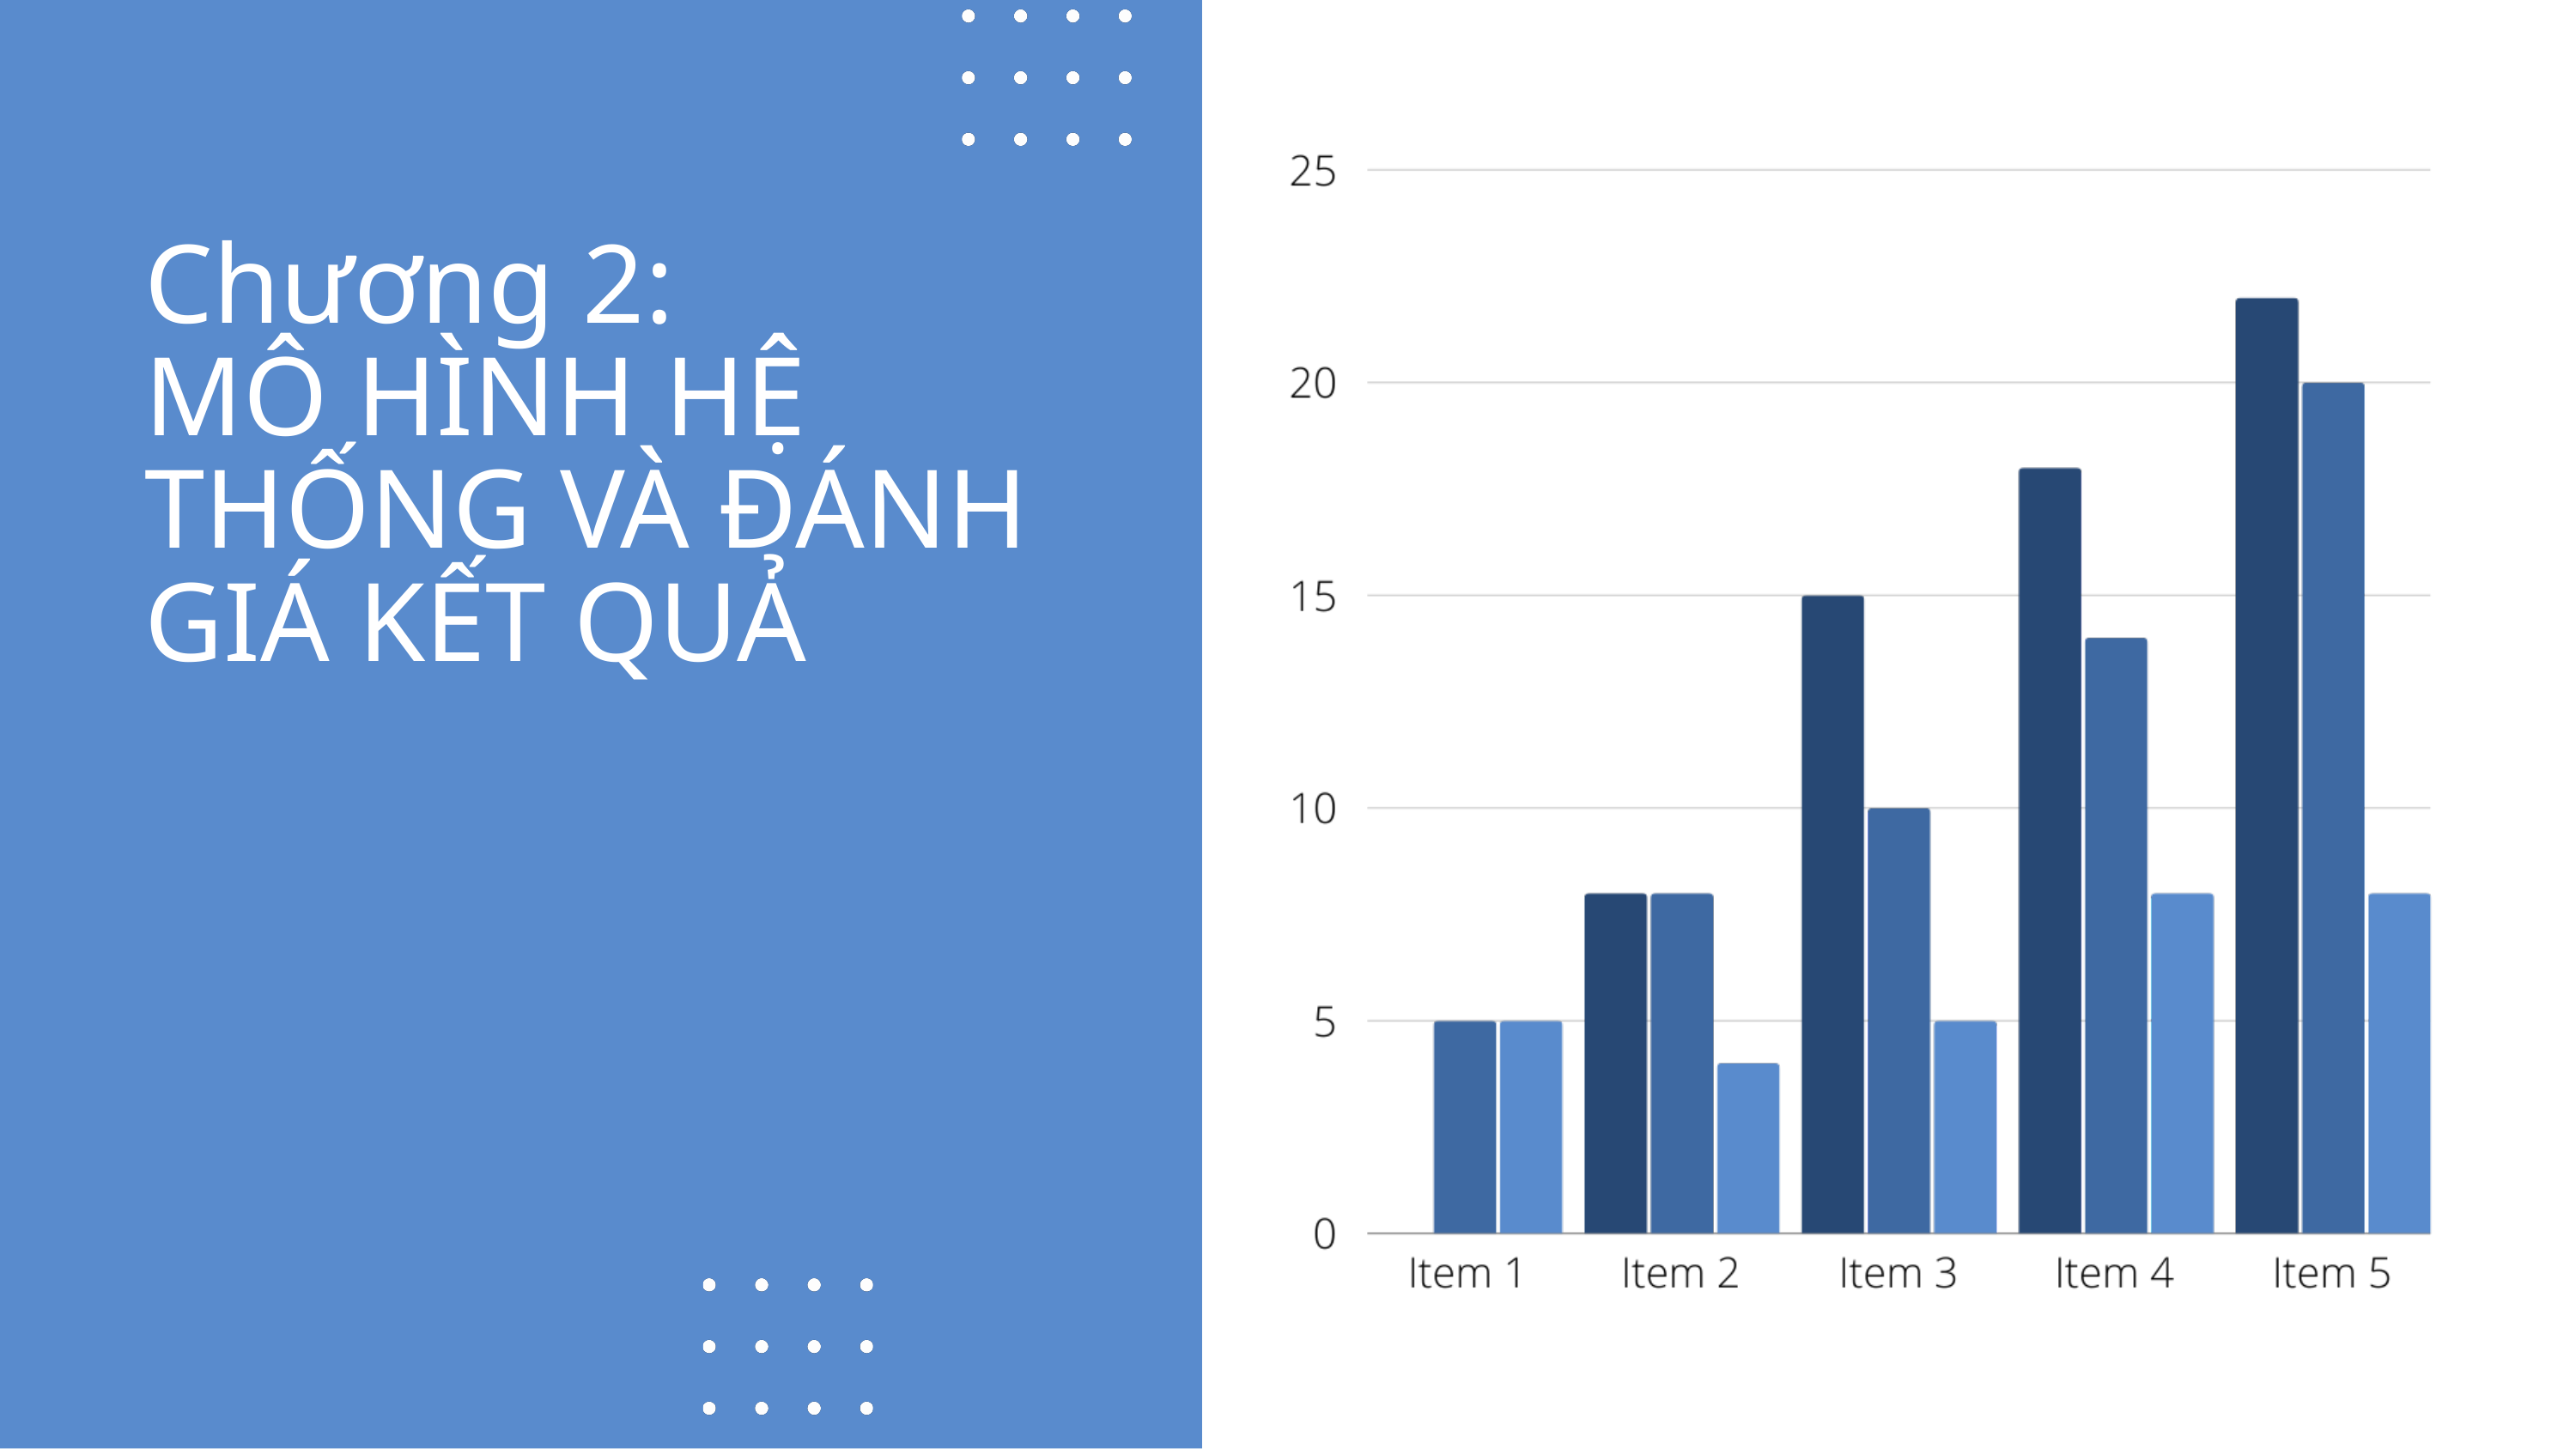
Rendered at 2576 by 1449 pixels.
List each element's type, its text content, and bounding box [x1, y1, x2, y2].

text_box [0, 0, 1202, 1449]
text_box [962, 0, 1132, 146]
picture [1176, 39, 2546, 1402]
text_box [702, 1278, 873, 1449]
text_box Chương 2: MÔ HÌNH HỆ THỐNG VÀ ĐÁNH GIÁ KẾT QUẢ [144, 231, 1120, 796]
